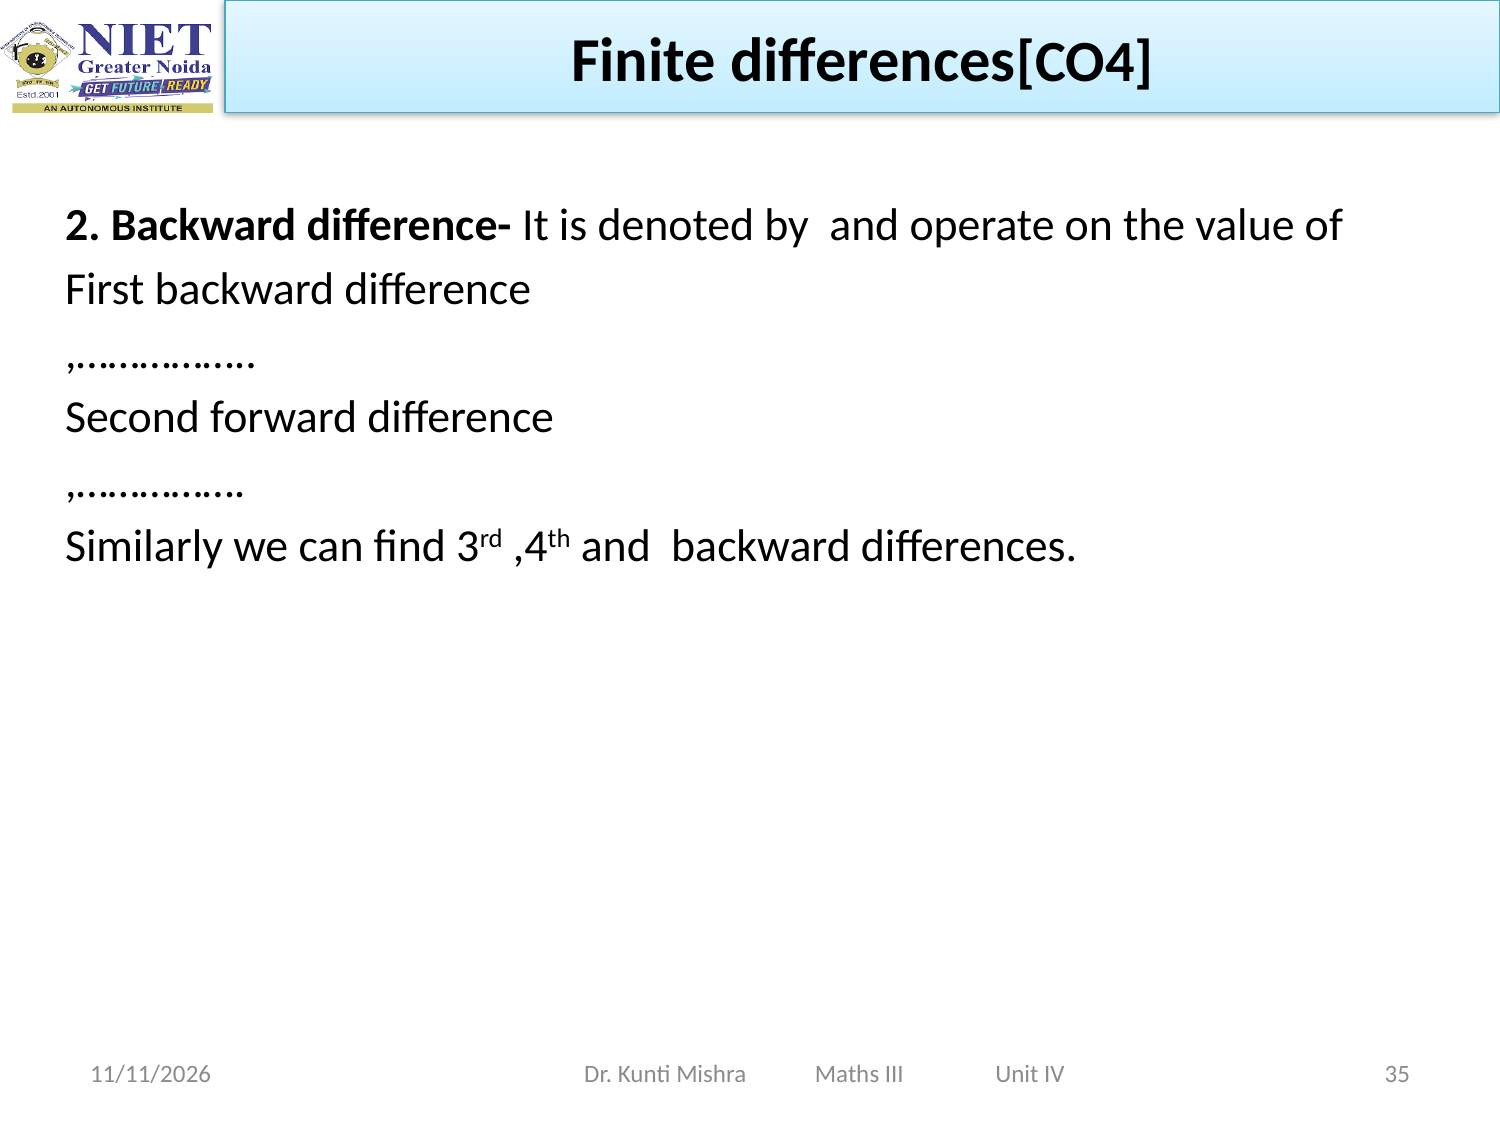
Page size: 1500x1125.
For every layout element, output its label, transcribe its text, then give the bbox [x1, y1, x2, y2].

picture [0, 22, 213, 113]
slide_number 35 [1074, 1042, 1425, 1103]
footer Dr. Kunti Mishra Maths III Unit IV [412, 1042, 1074, 1103]
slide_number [75, 1042, 412, 1103]
text_box Finite differences[CO4] [224, 0, 1500, 113]
